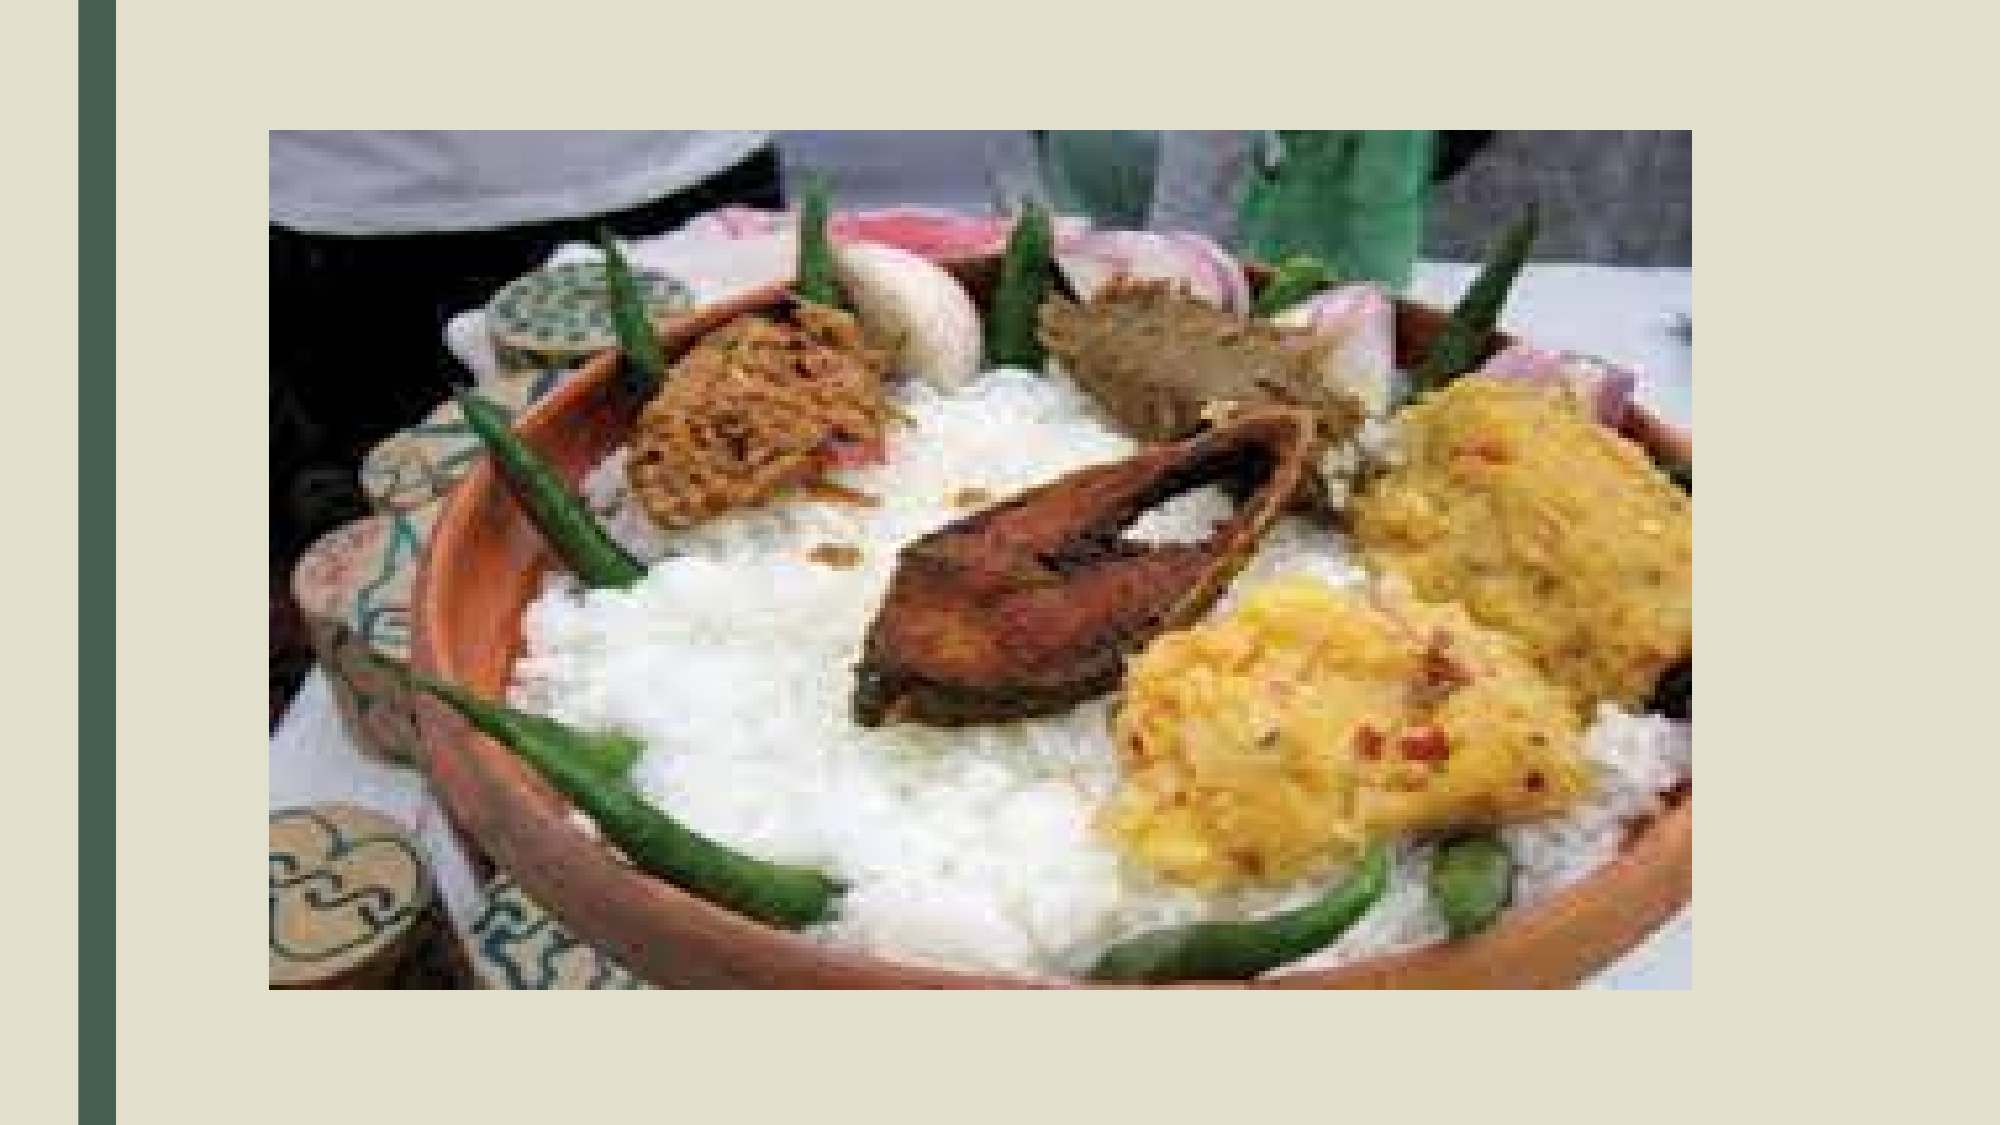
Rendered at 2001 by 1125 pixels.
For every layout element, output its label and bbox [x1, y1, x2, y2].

picture [269, 130, 1692, 990]
